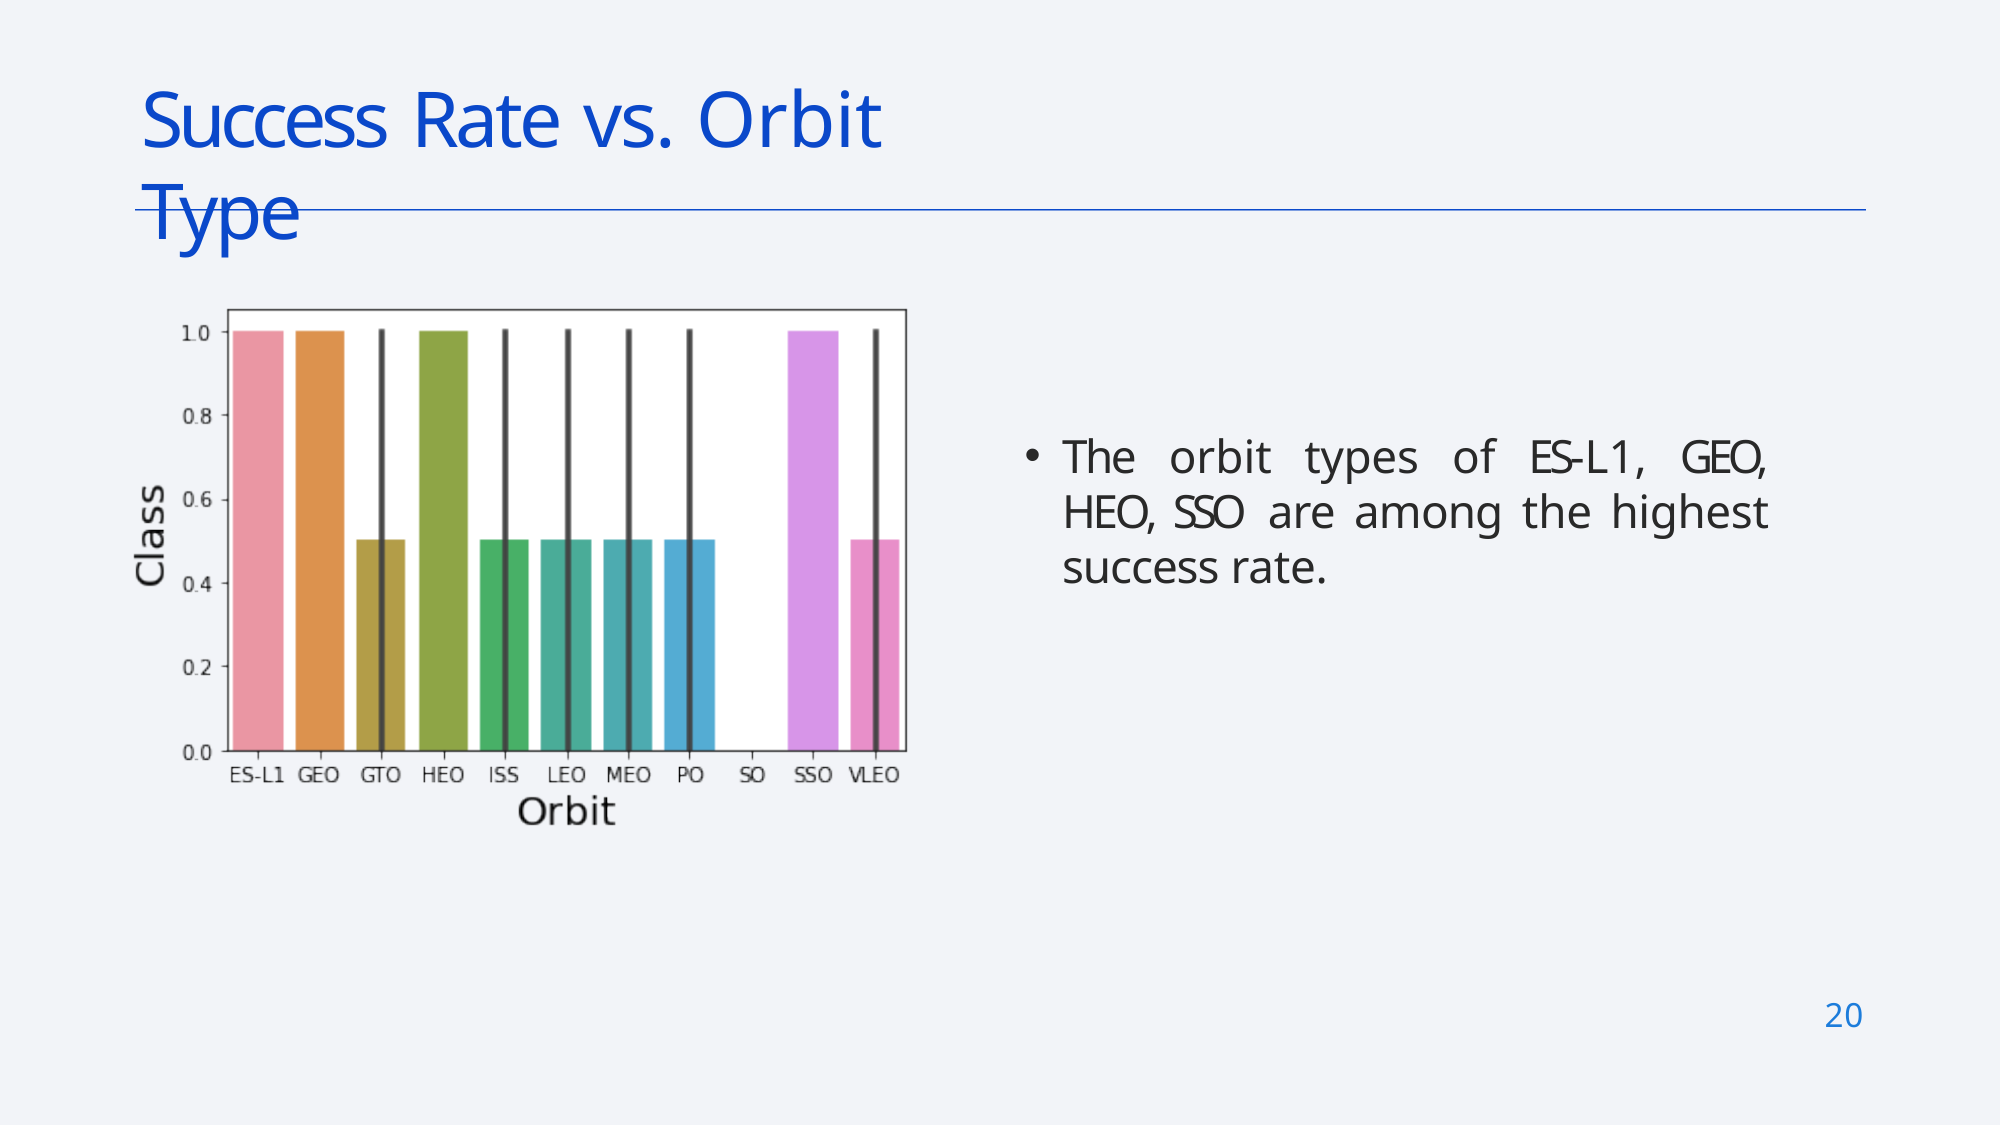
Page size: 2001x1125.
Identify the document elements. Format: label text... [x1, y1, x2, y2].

slide_number 20 [1818, 1001, 1873, 1125]
text_box The orbit types of ES-L1, GEO, HEO, SSO are among the highest success rate. [1022, 425, 1770, 593]
title Success Rate vs. Orbit Type [139, 68, 1049, 259]
picture [0, 0, 2000, 1125]
